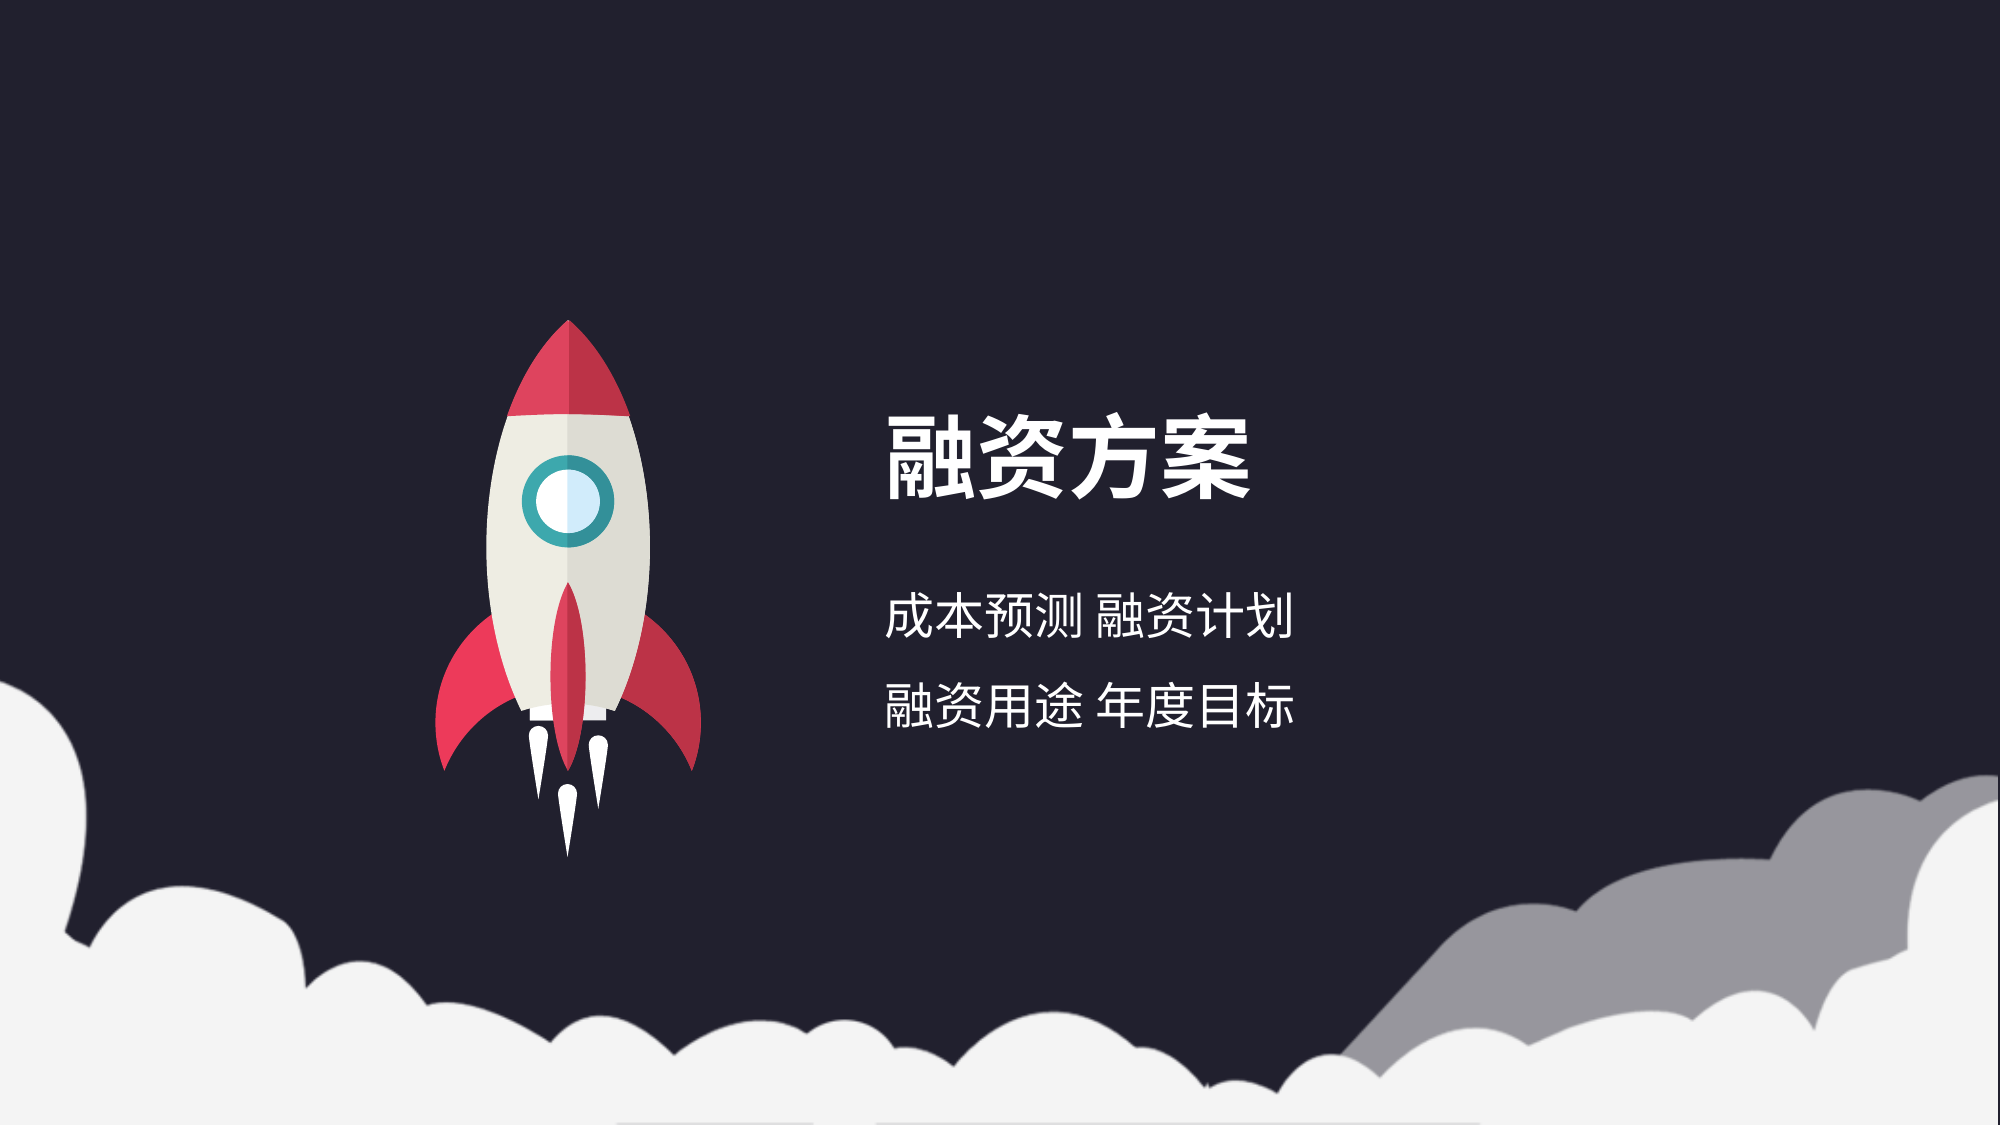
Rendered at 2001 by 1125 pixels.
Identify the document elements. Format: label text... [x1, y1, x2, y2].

text_box 融资方案 [870, 392, 1418, 517]
text_box 成本预测 融资计划 融资用途 年度目标 [869, 547, 1405, 611]
picture [0, 611, 1998, 1125]
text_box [435, 320, 701, 857]
